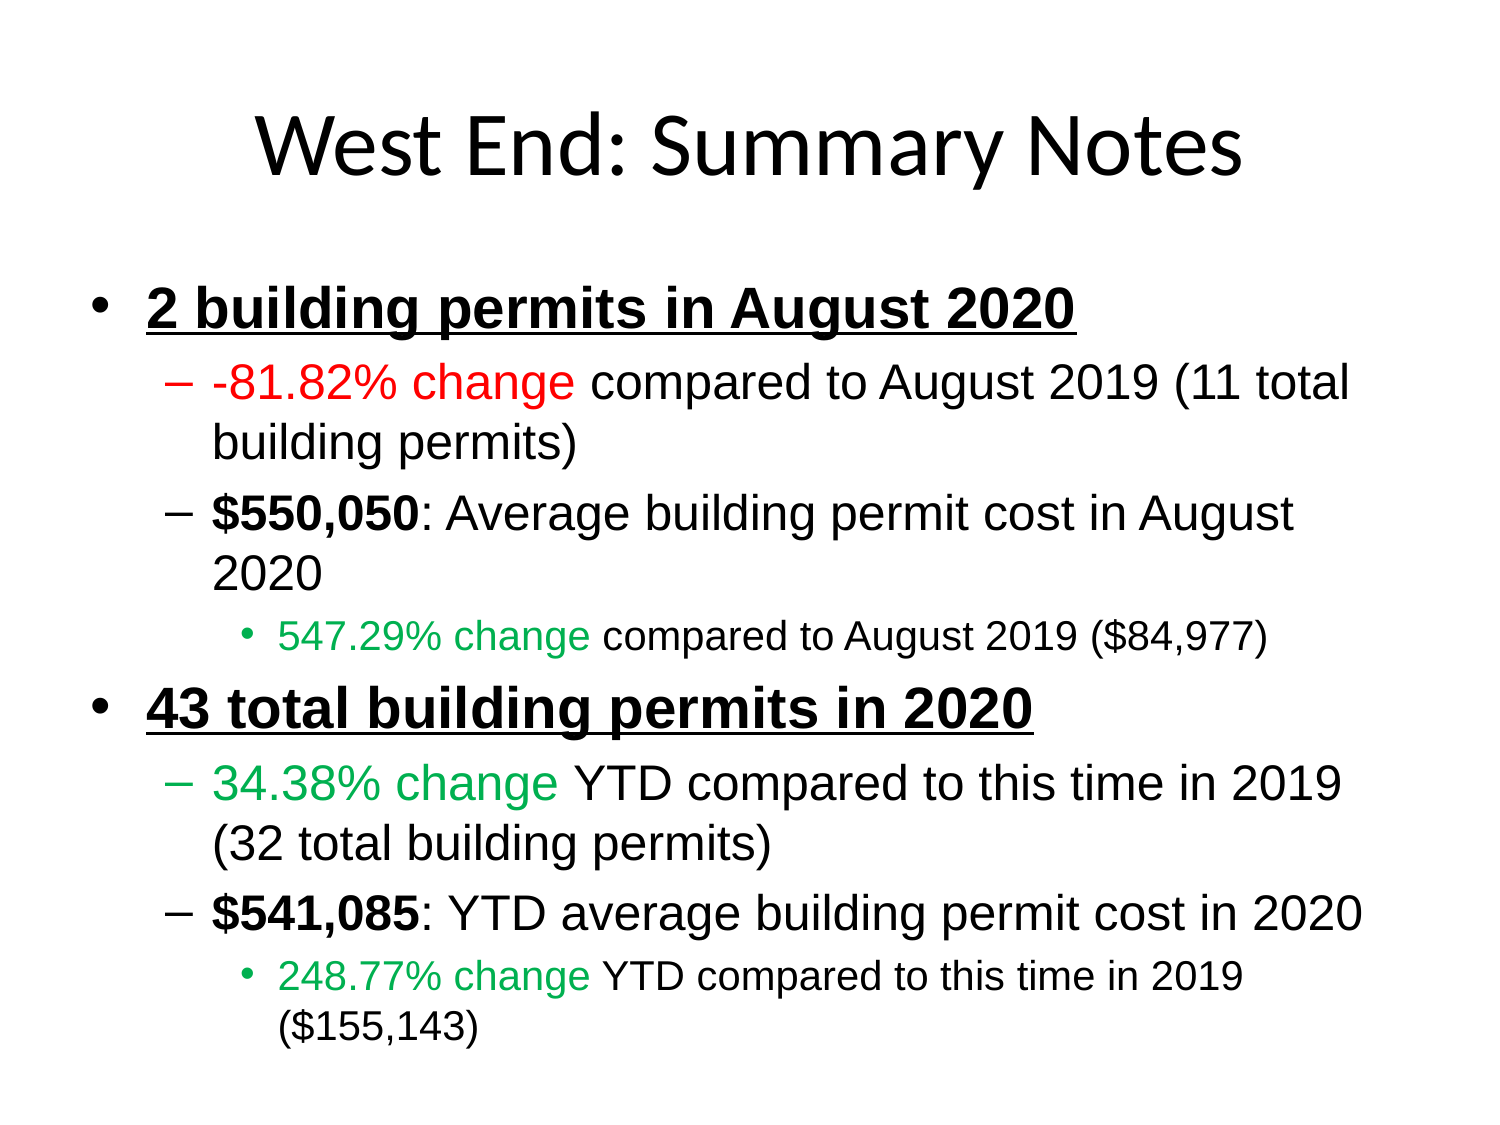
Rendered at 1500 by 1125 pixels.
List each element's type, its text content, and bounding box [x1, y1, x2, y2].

title West End: Summary Notes [75, 45, 1425, 233]
list 2 building permits in August 2020 -81.82% change compared to August 2019 (11 total building permits) $550,050: Average building permit cost in August 2020 547.29% change compared to August 2019 ($84,977) 43 total building permits in 2020 34.38% change YTD compared to this time in 2019 (32 total building permits) $541,085: YTD average building permit cost in 2020 248.77% change YTD compared to this time in 2019 ($155,143) [75, 262, 1425, 1005]
